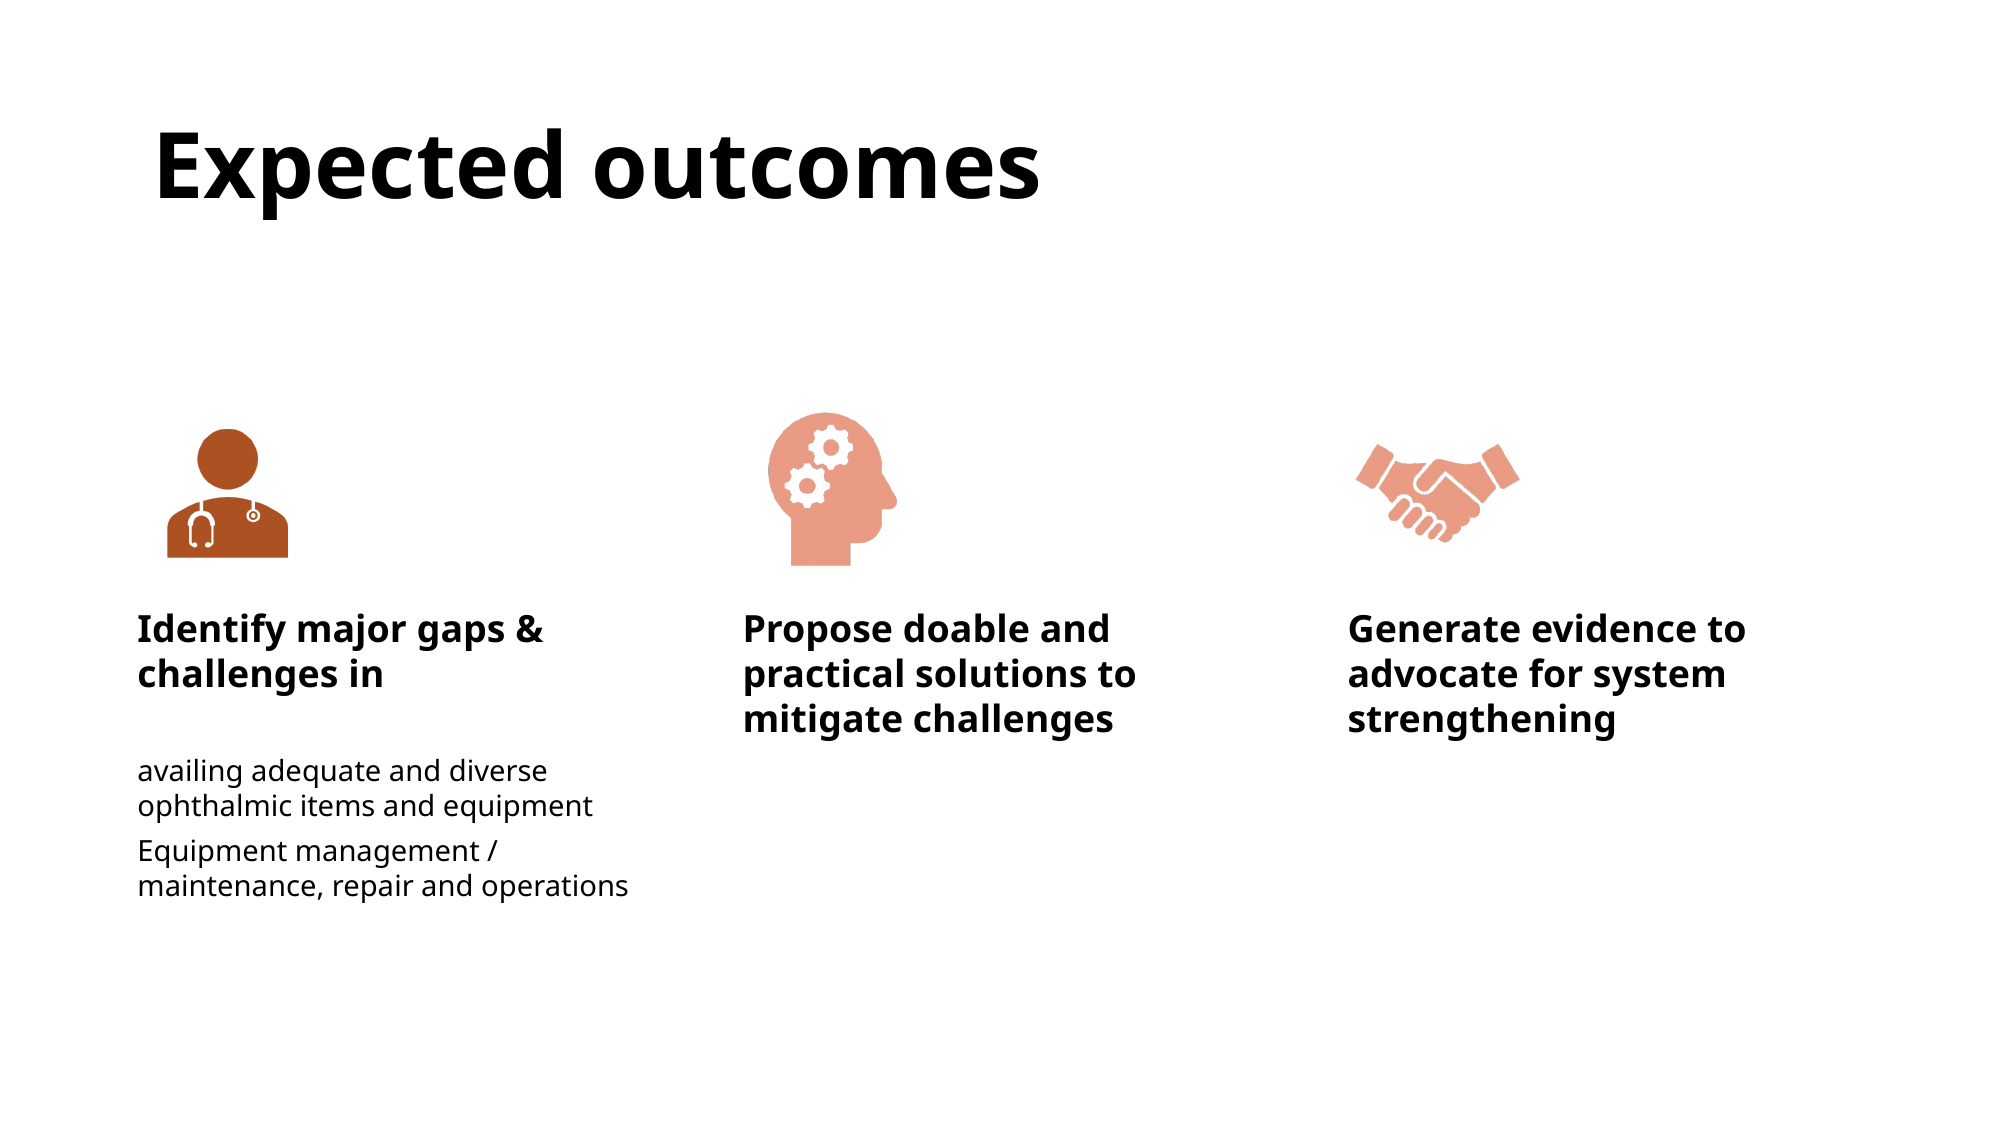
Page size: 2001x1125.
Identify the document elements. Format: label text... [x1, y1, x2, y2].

title Expected outcomes [137, 59, 1863, 278]
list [136, 298, 1863, 1014]
